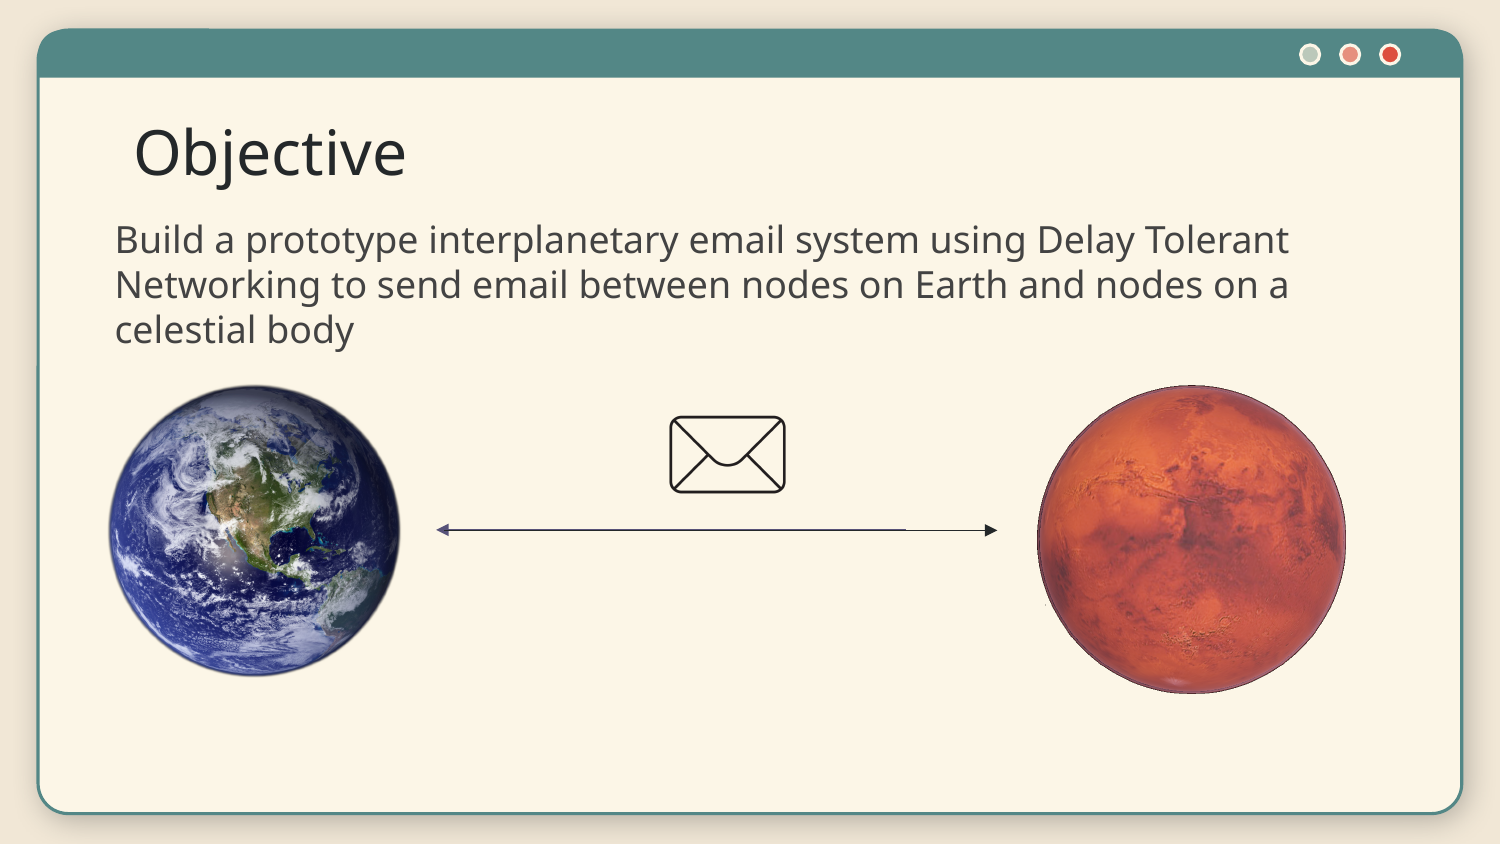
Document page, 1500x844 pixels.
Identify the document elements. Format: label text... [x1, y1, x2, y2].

title Objective [118, 98, 1382, 192]
picture [90, 365, 419, 694]
picture [1036, 384, 1346, 694]
picture [647, 397, 808, 506]
list Build a prototype interplanetary email system using Delay Tolerant Networking to send email between nodes on Earth and nodes on a celestial body [99, 201, 1401, 350]
